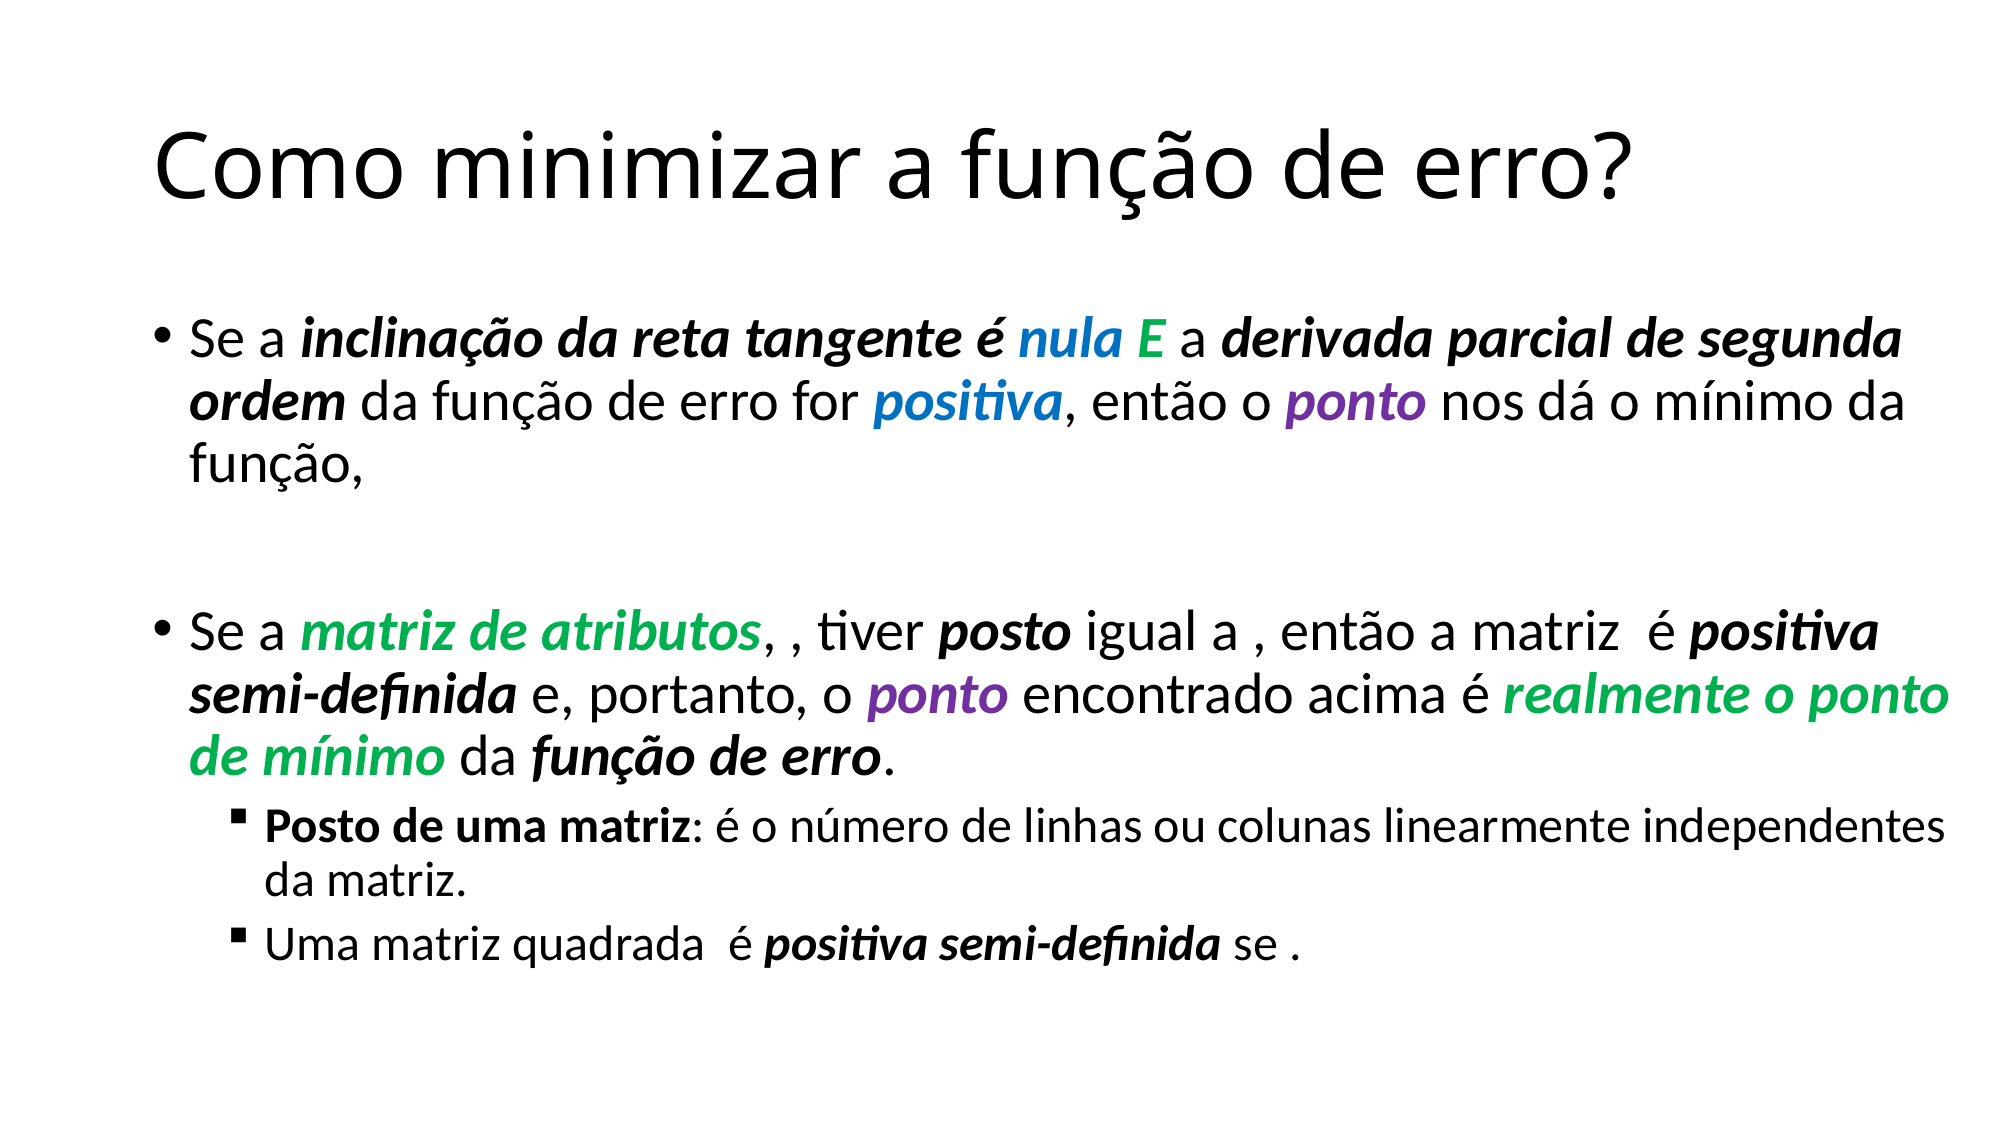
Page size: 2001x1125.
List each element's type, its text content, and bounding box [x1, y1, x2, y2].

title Como minimizar a função de erro? [137, 59, 1863, 278]
